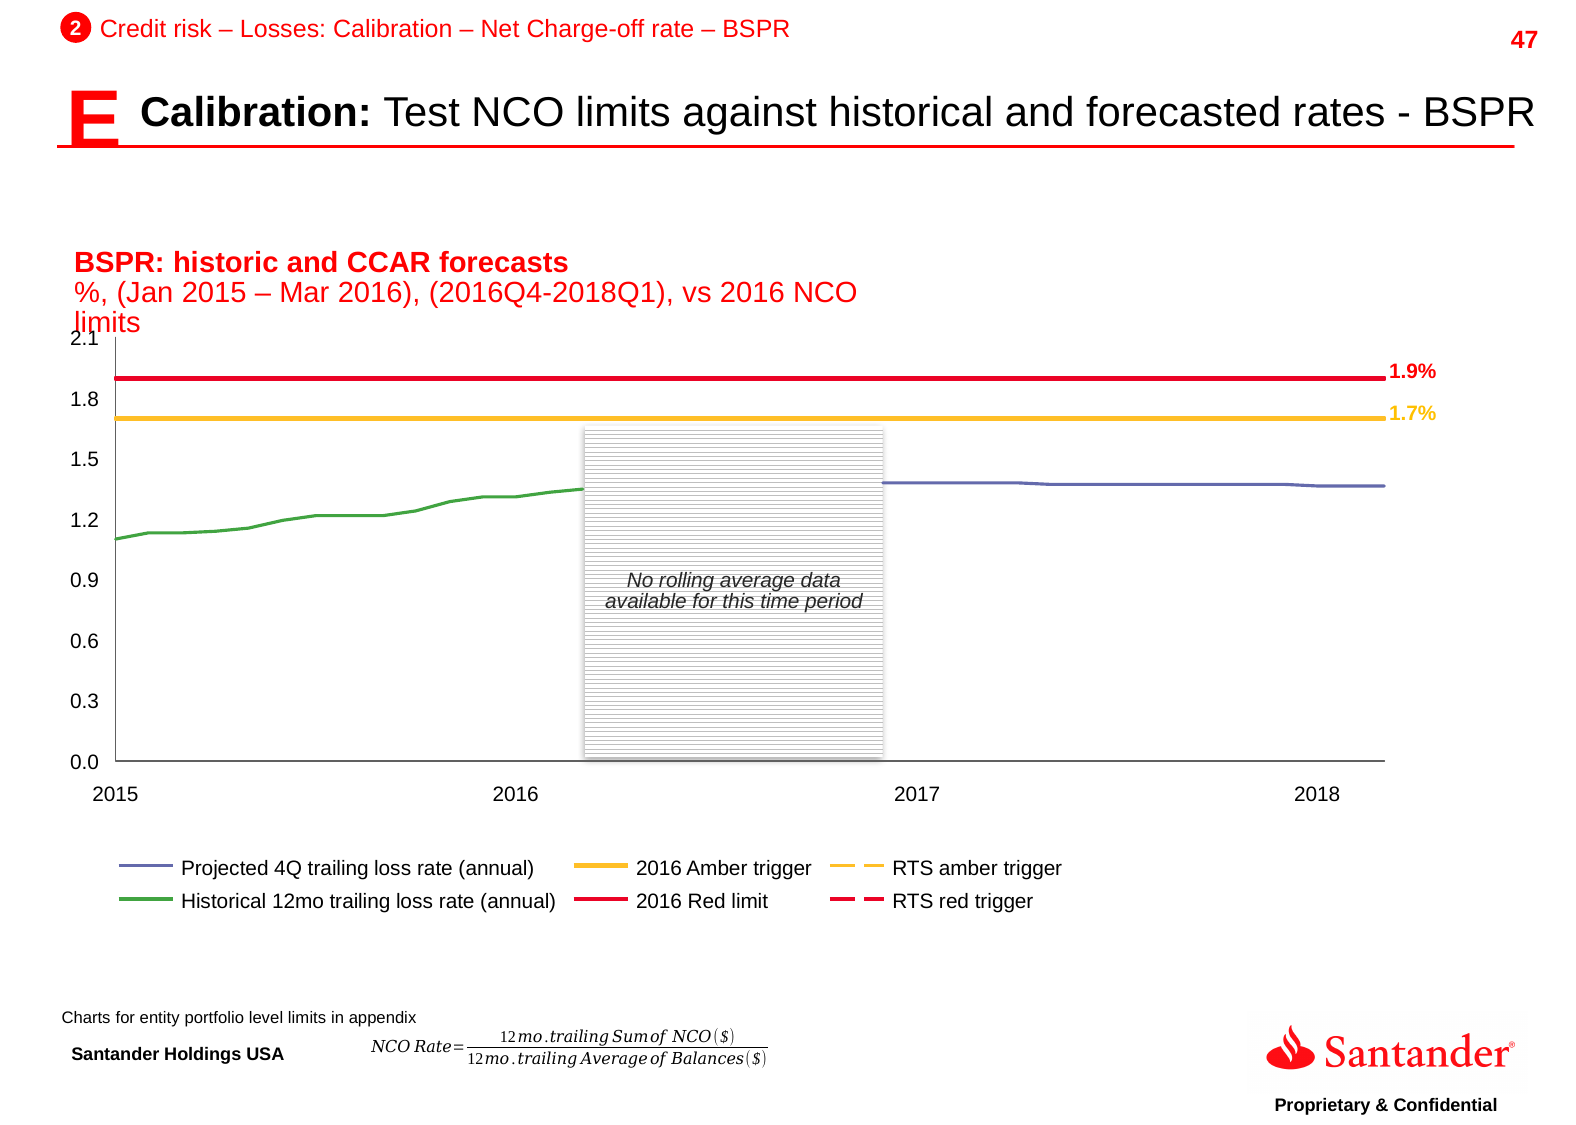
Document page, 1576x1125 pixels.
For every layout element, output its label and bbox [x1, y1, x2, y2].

text_box [180, 887, 557, 913]
picture [1247, 1011, 1528, 1094]
text_box [180, 854, 535, 880]
text_box [61, 1006, 418, 1027]
text_box [91, 780, 140, 806]
text_box [893, 780, 942, 806]
list [139, 74, 1544, 146]
text_box [59, 241, 1517, 777]
text_box [892, 887, 1035, 913]
text_box [635, 887, 769, 913]
text_box [491, 780, 540, 806]
text_box [1293, 780, 1342, 806]
text_box [51, 57, 137, 173]
text_box [892, 854, 1063, 880]
text_box [60, 11, 795, 44]
text_box [635, 854, 814, 880]
